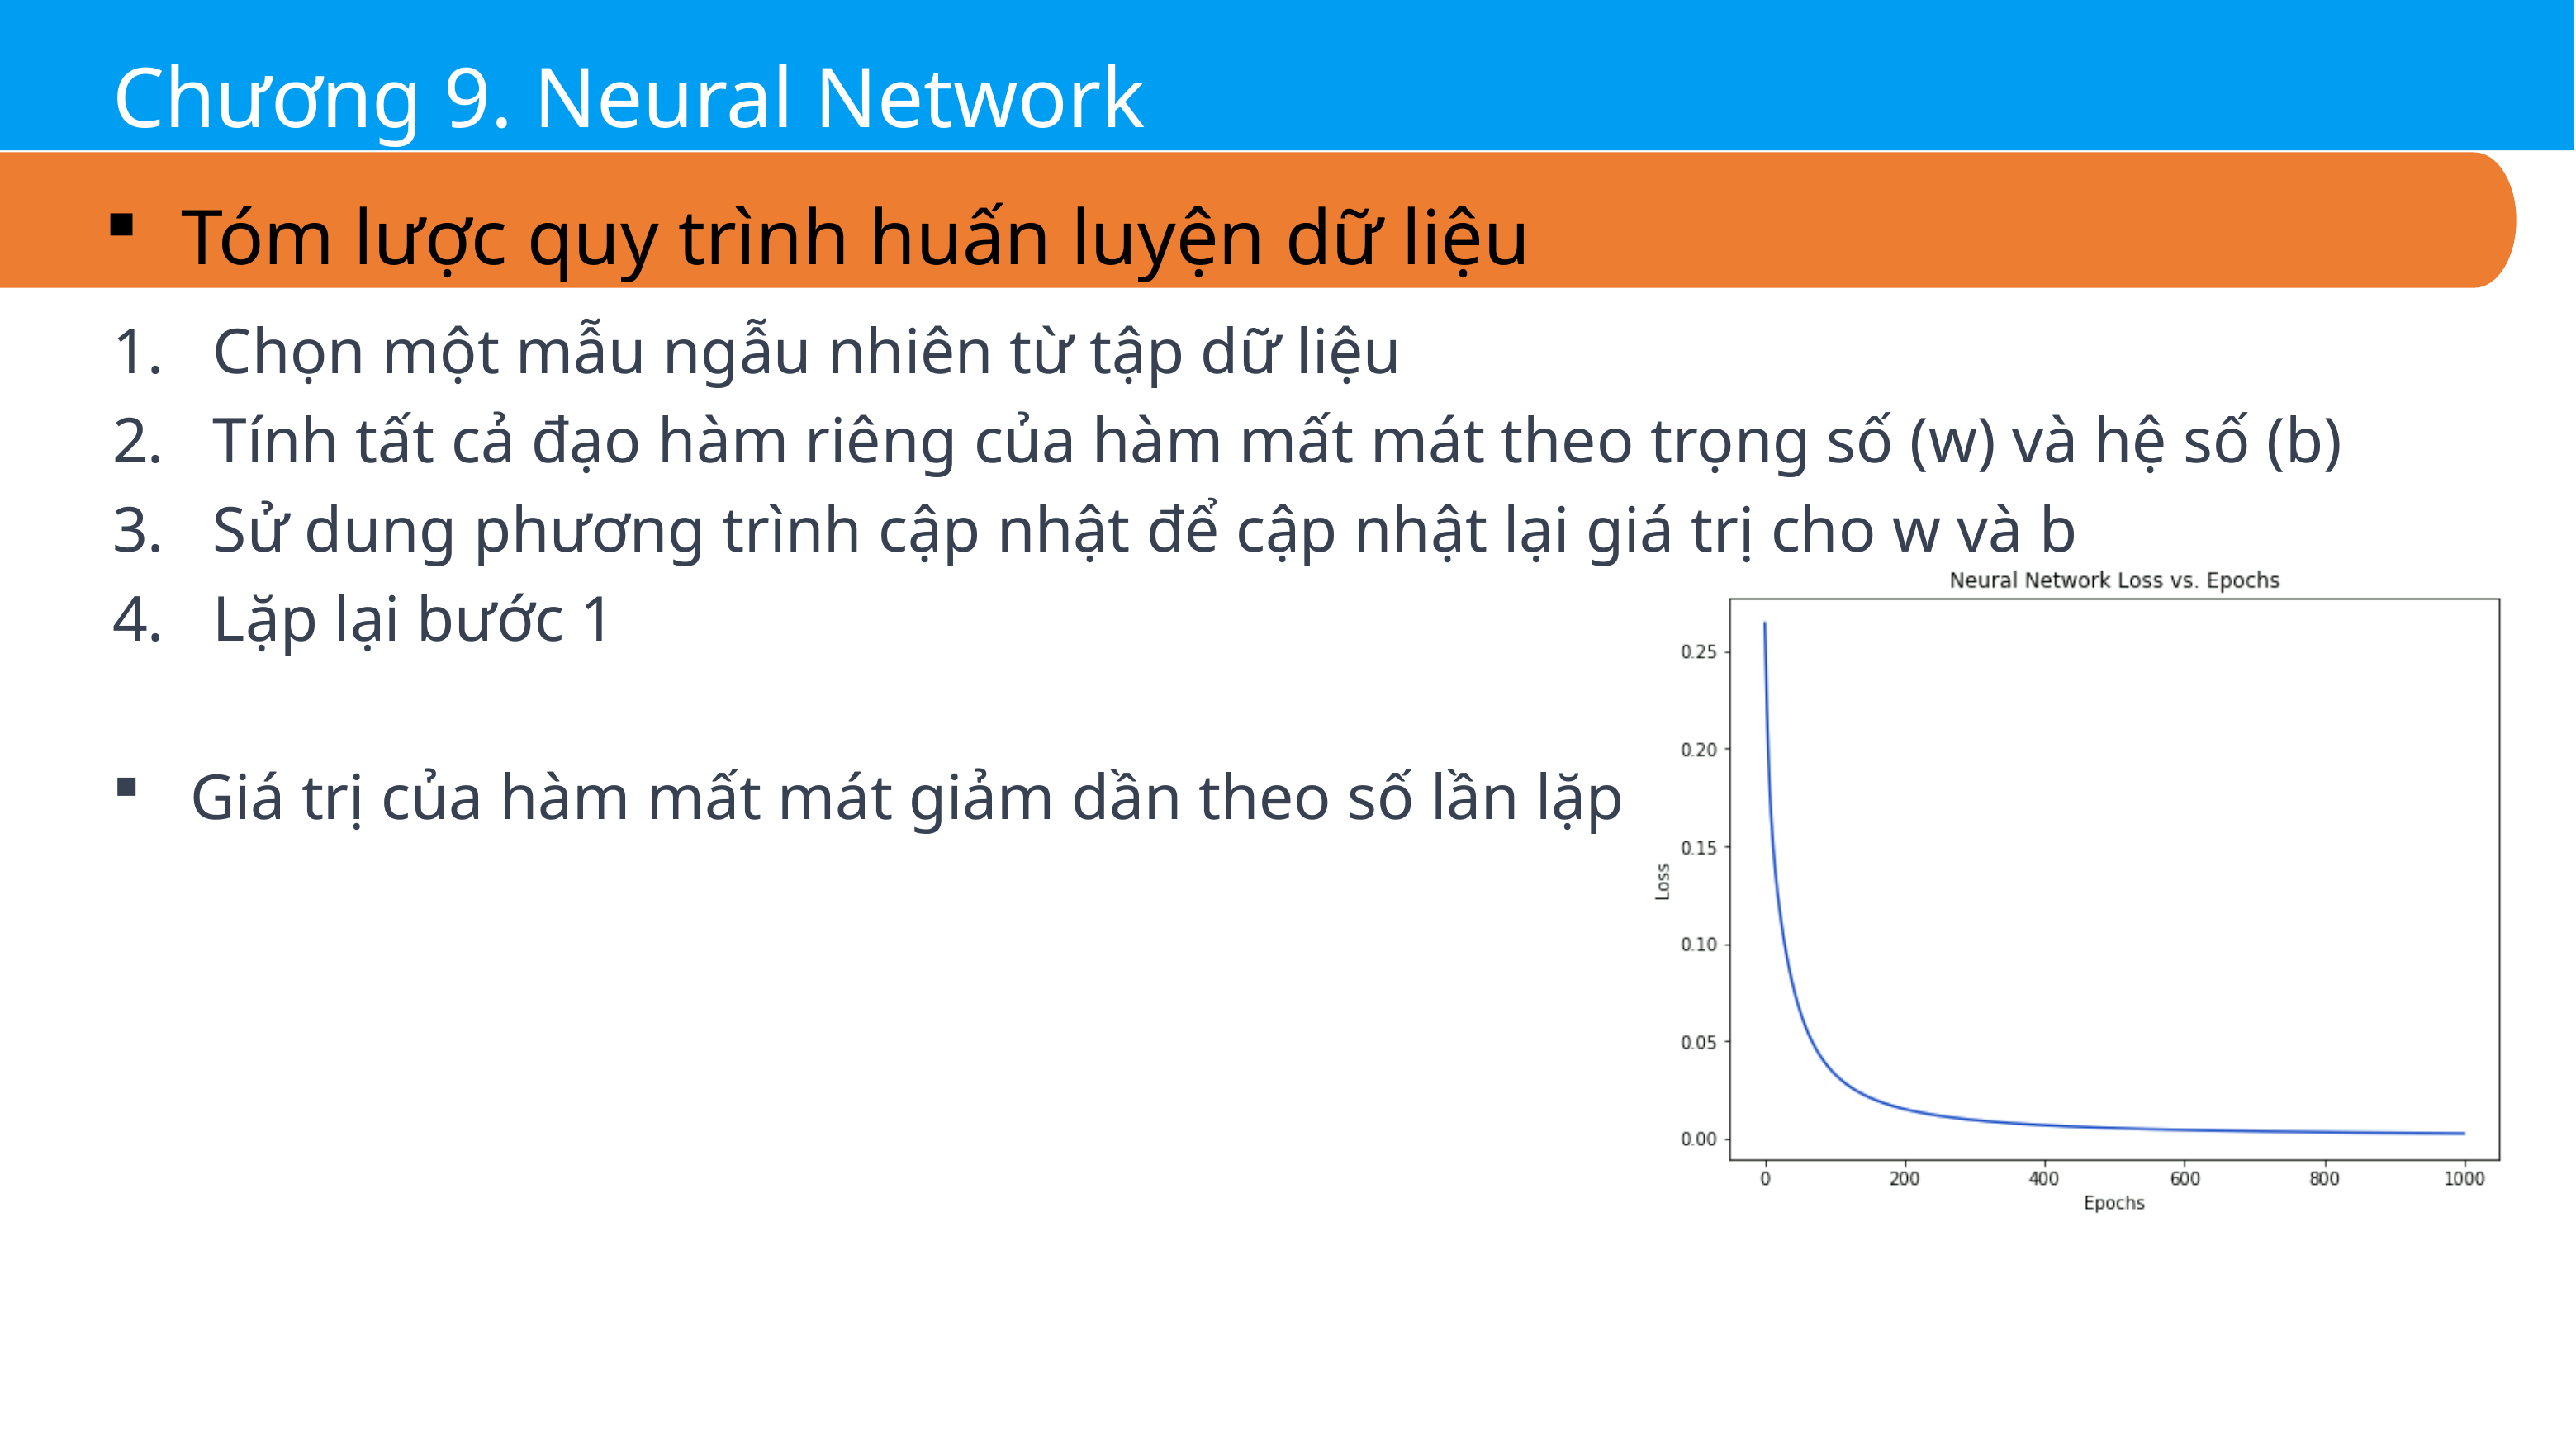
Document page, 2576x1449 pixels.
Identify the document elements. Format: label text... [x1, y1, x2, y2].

text_box Tóm lược quy trình huấn luyện dữ liệu [102, 159, 2434, 280]
text_box Chọn một mẫu ngẫu nhiên từ tập dữ liệu Tính tất cả đạo hàm riêng của hàm mất mát theo trọng số (w) và hệ số (b) Sử dung phương trình cập nhật để cập nhật lại giá trị cho w và b Lặp lại bước 1 Giá trị của hàm mất mát giảm dần theo số lần lặp [111, 295, 2517, 921]
text_box [0, 0, 2574, 151]
text_box Chương 9. Neural Network [111, 43, 2434, 144]
picture [1644, 559, 2517, 1225]
text_box [0, 150, 2518, 290]
